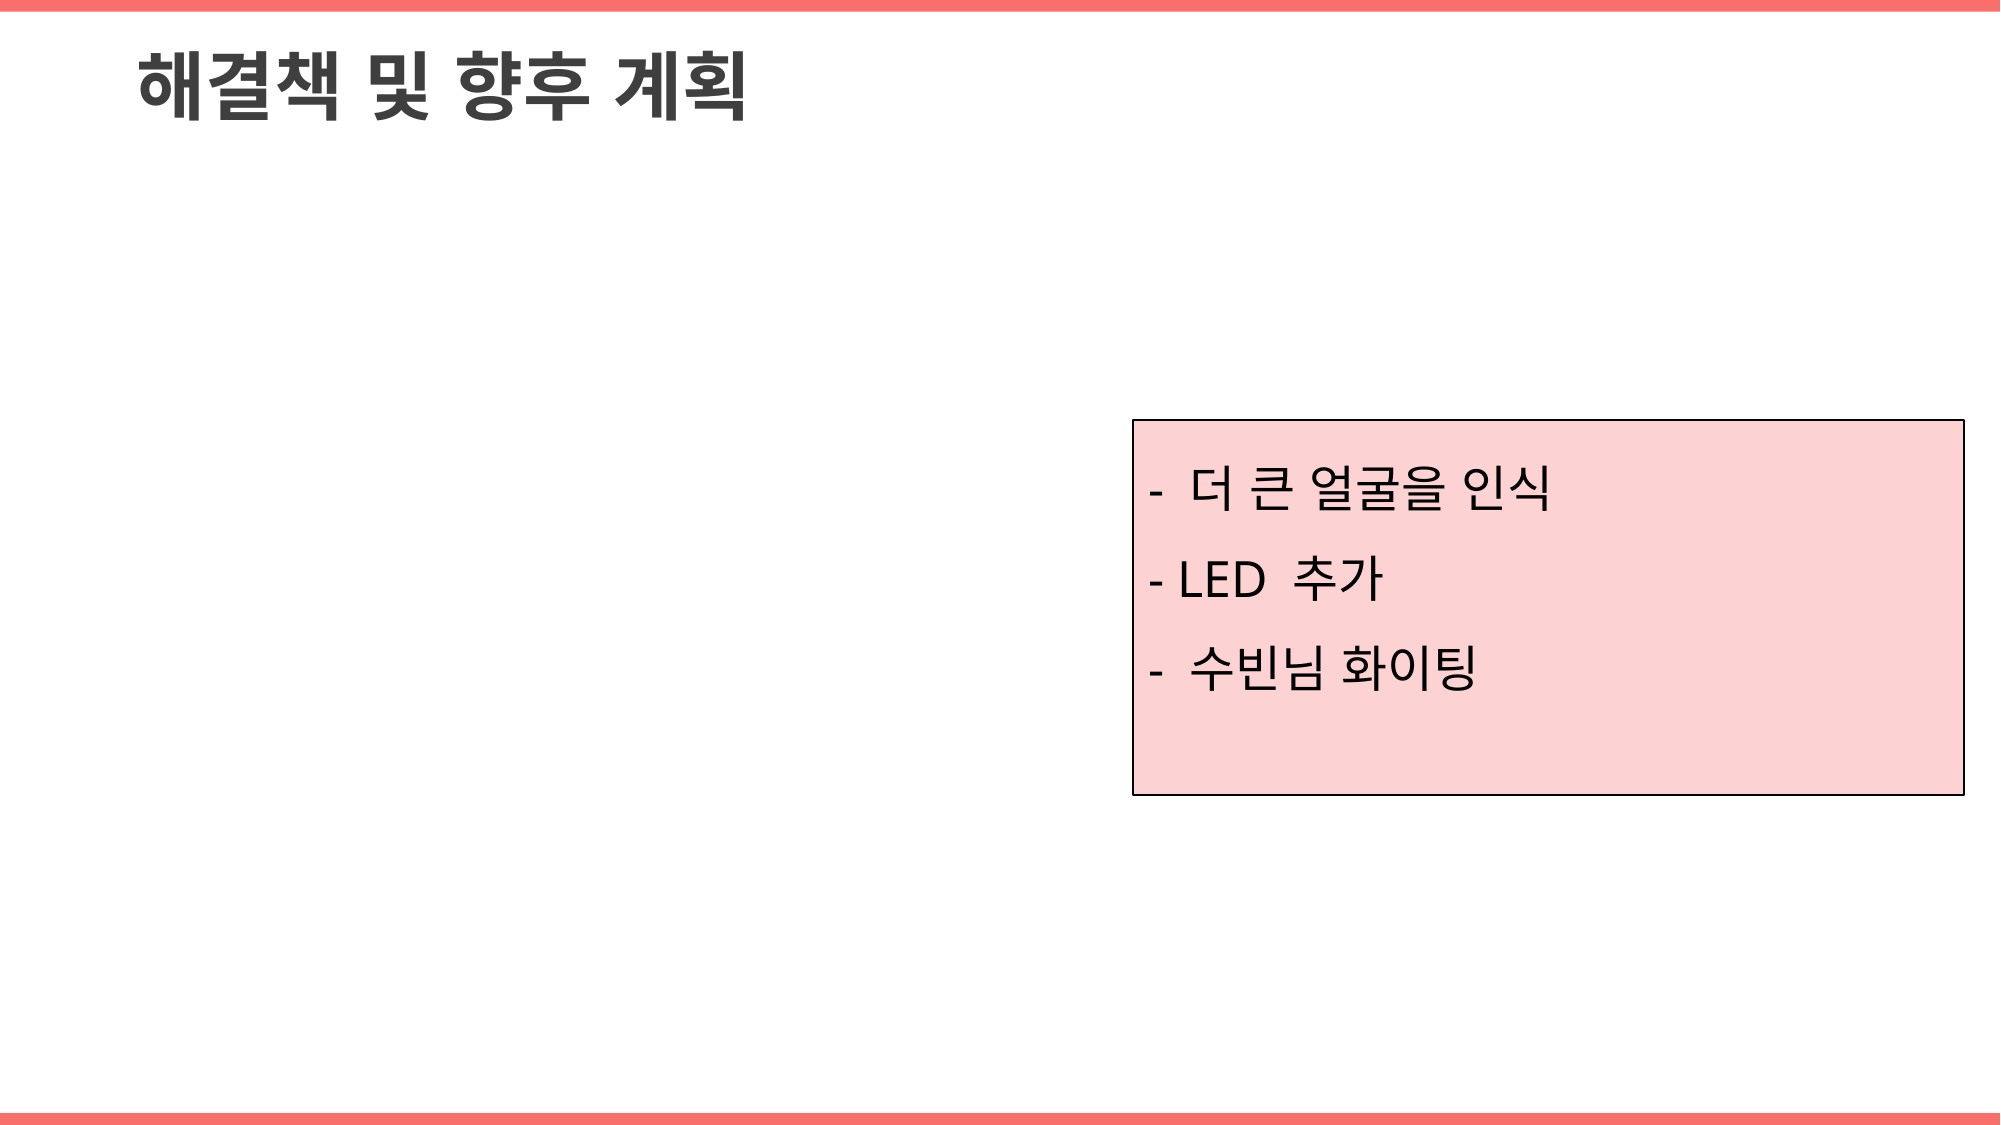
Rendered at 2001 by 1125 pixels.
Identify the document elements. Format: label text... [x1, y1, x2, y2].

text_box [0, 0, 2000, 12]
text_box - 더 큰 얼굴을 인식 - LED 추가 - 수빈님 화이팅 [1133, 420, 1964, 796]
text_box 해결책 및 향후 계획 [121, 32, 1328, 138]
text_box [0, 1113, 2000, 1125]
